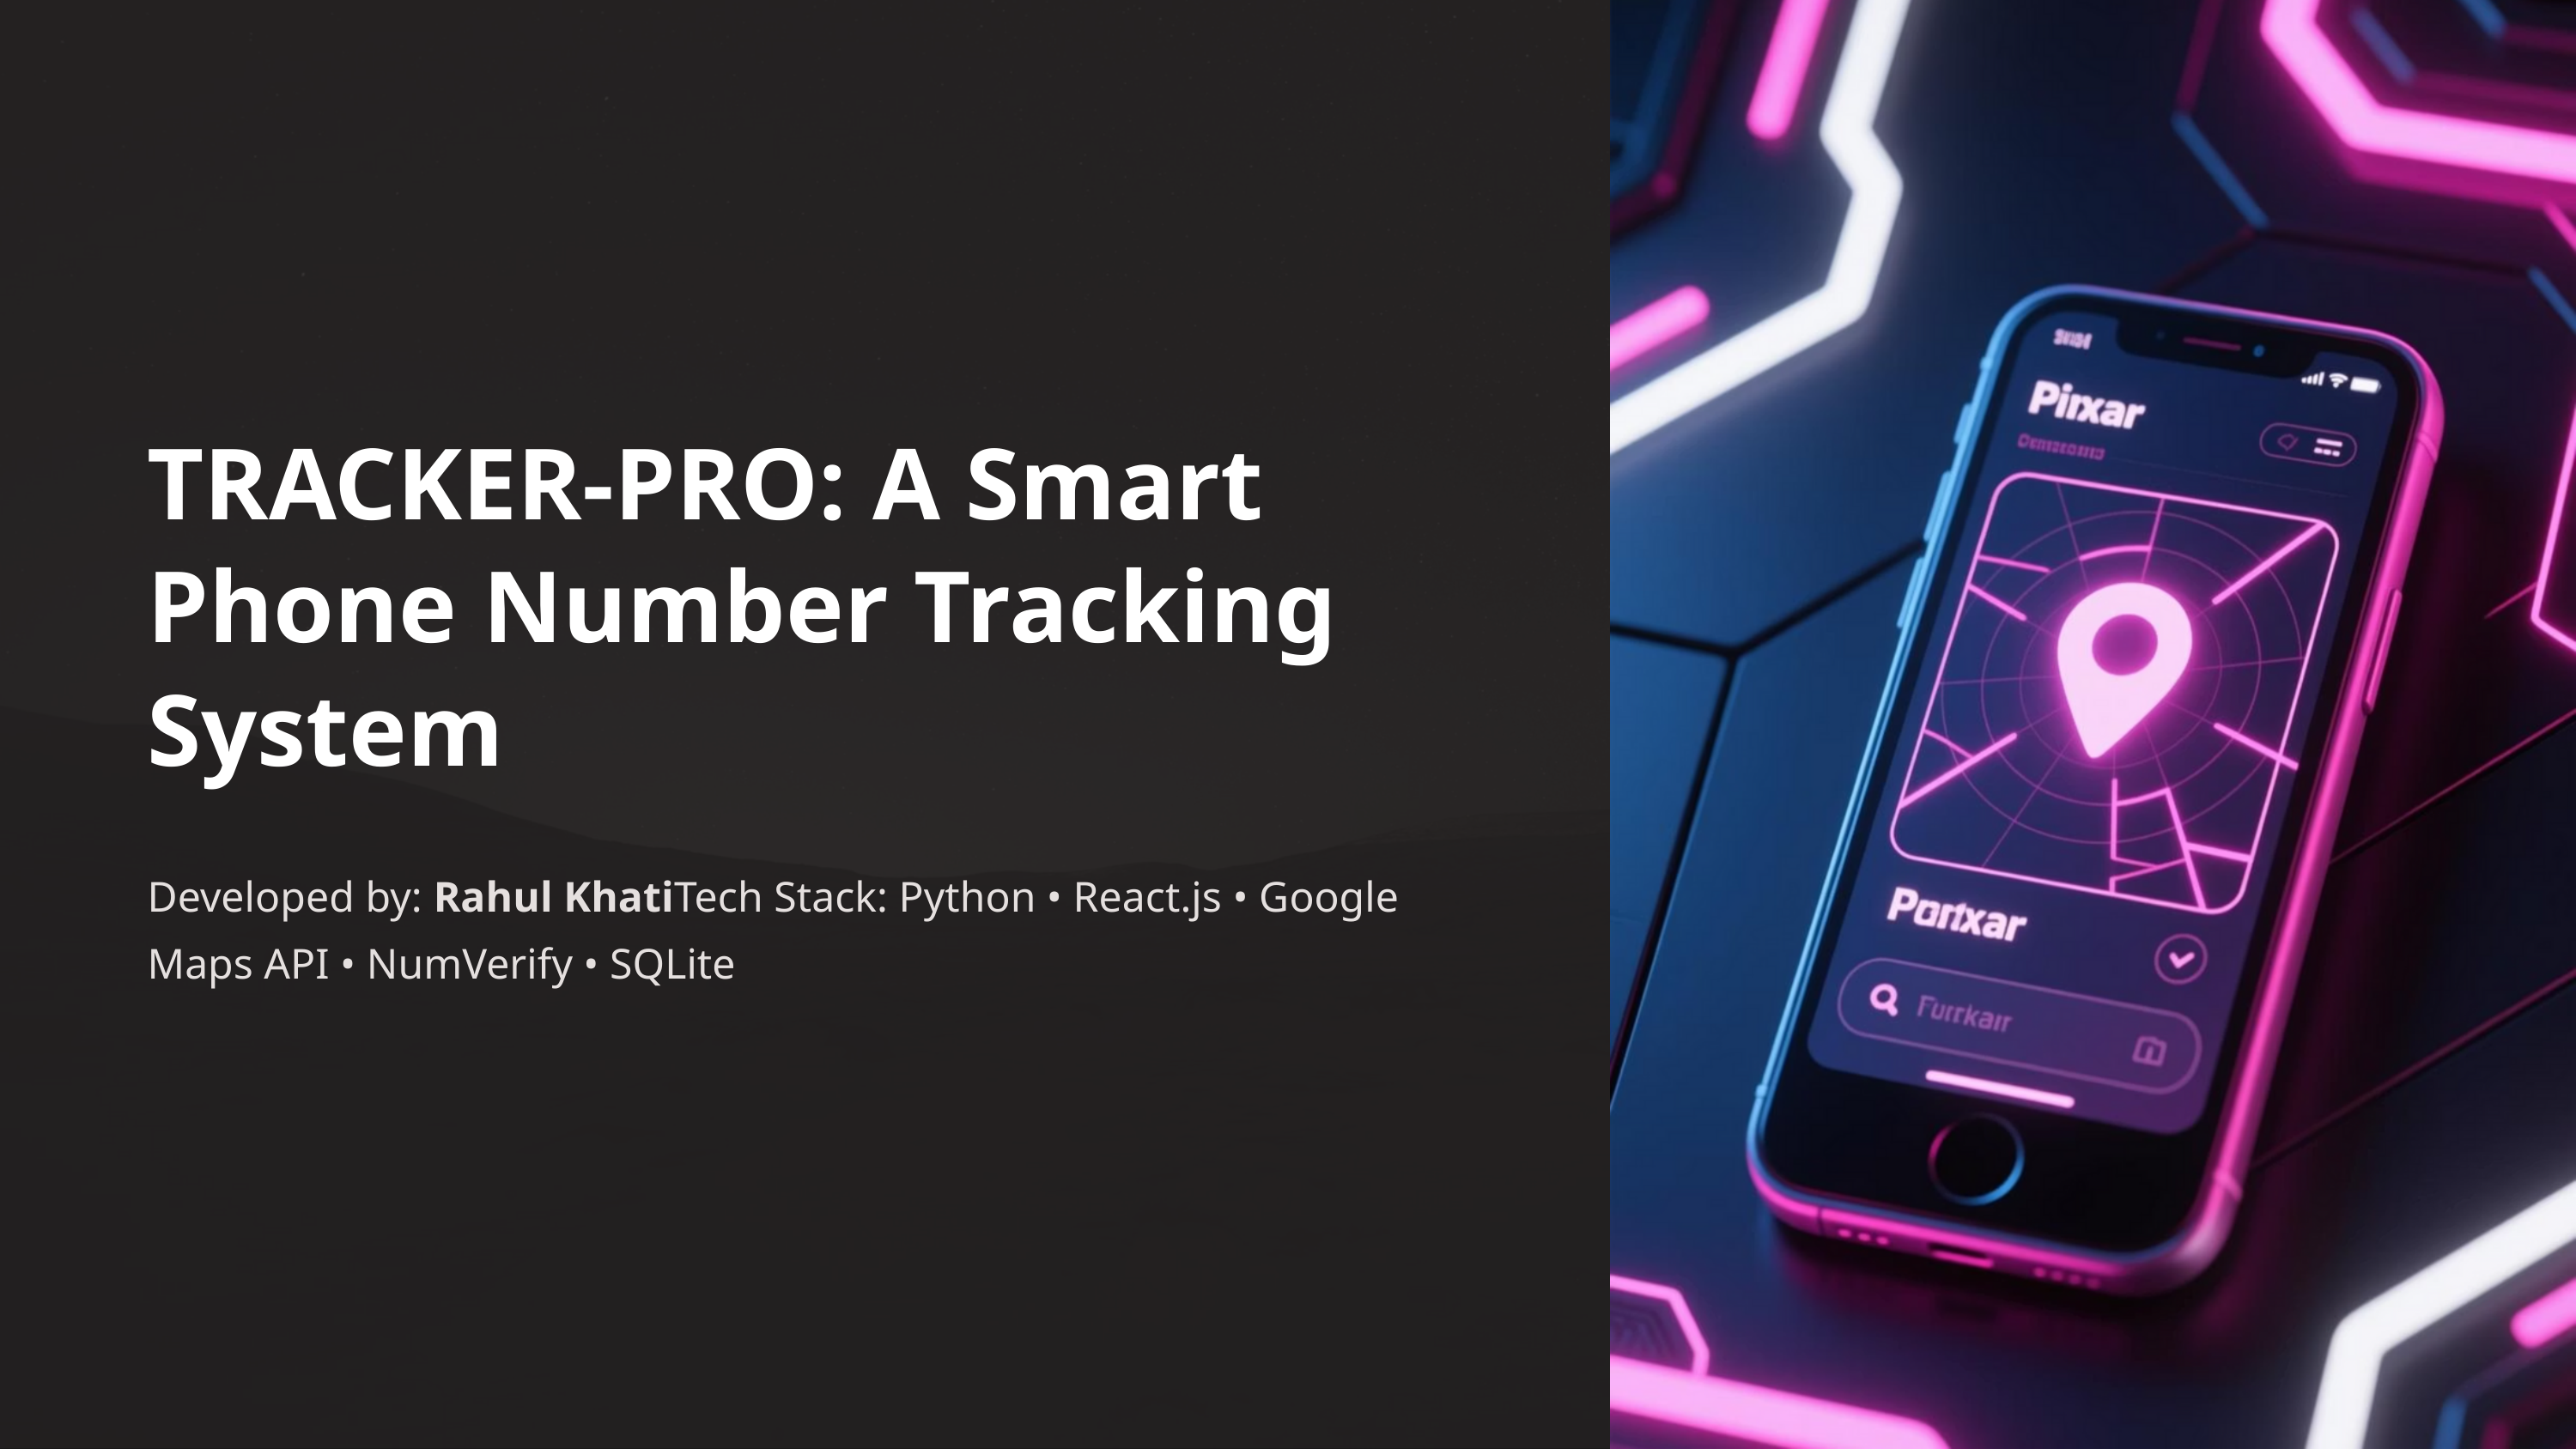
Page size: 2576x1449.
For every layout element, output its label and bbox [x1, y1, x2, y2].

text_box [0, 0, 1607, 1449]
text_box [1609, 0, 2576, 1449]
